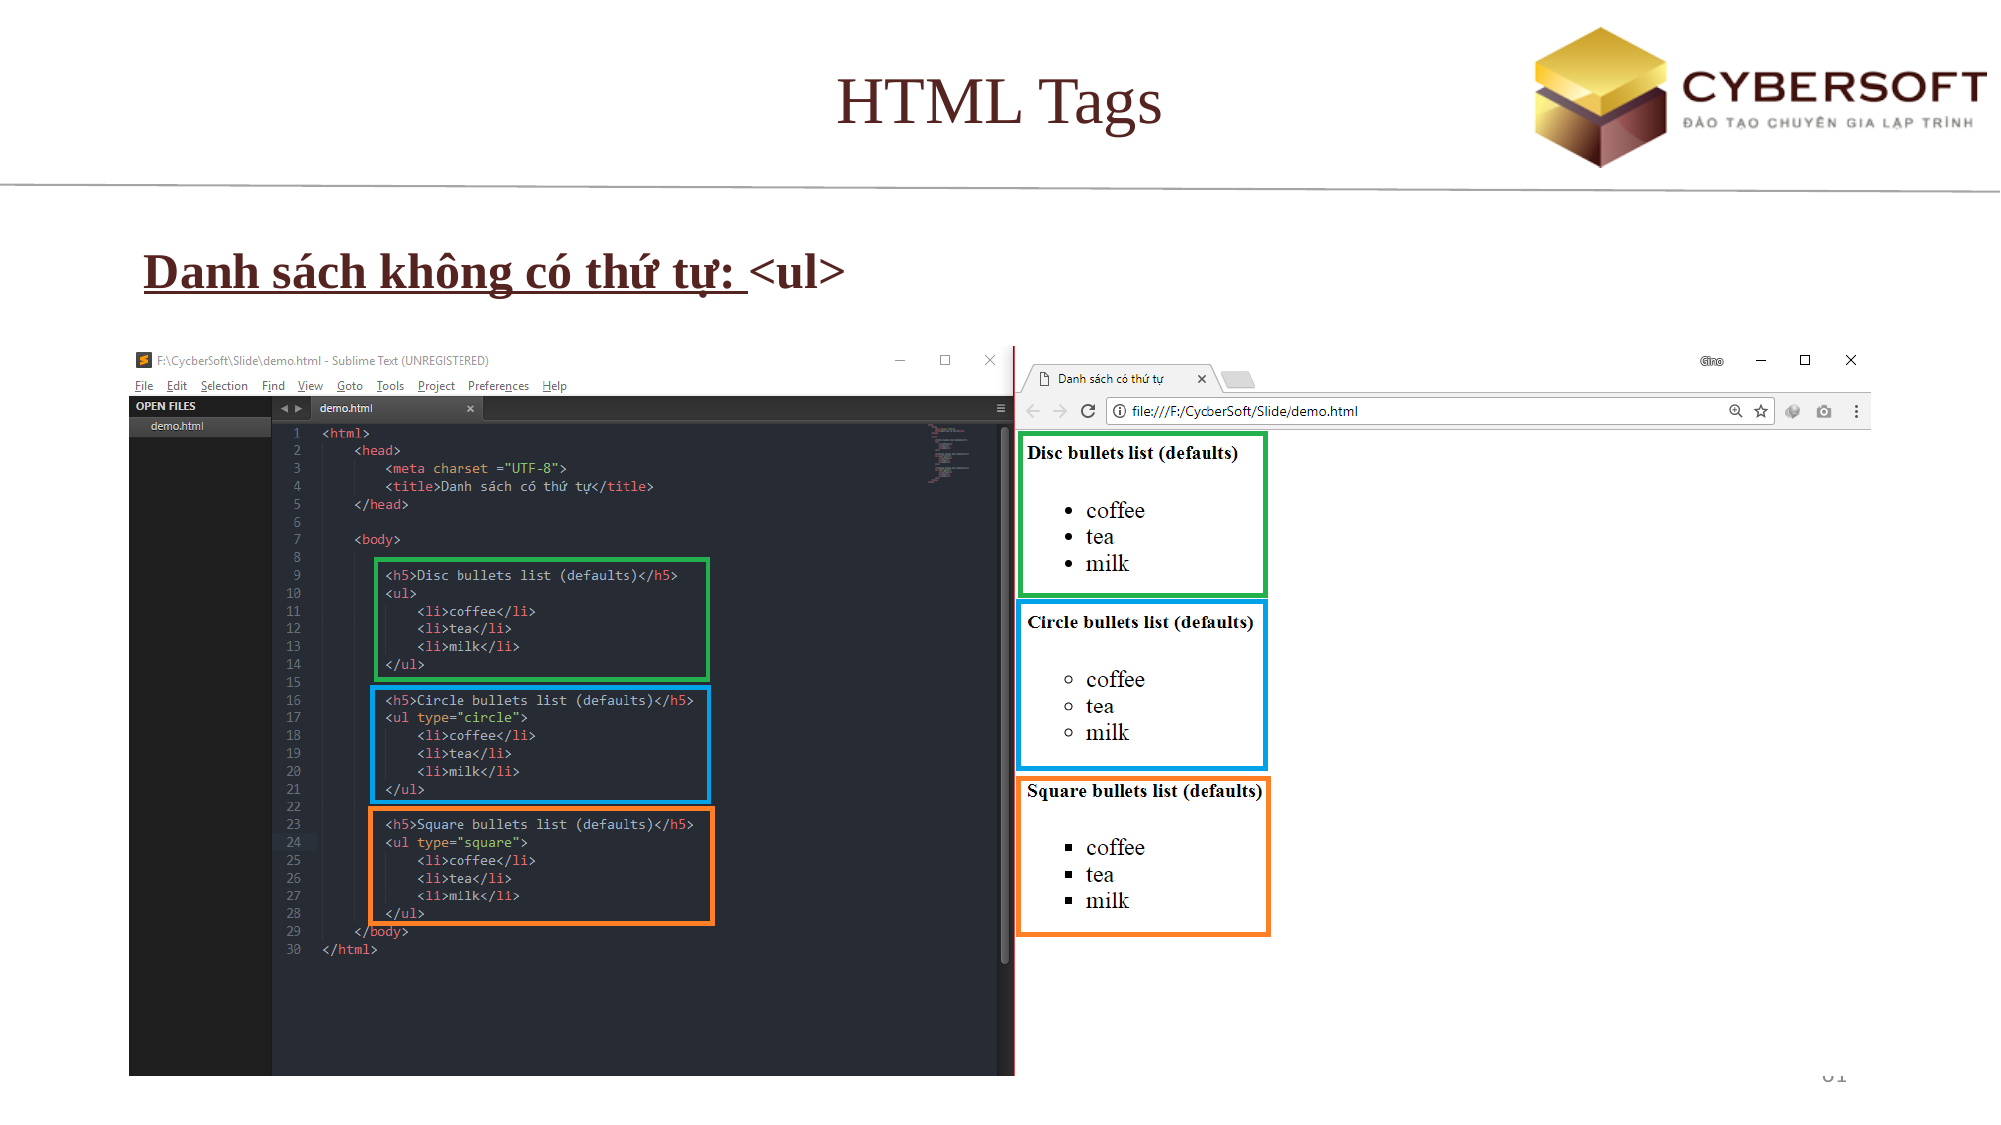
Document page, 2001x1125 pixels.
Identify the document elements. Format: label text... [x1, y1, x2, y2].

picture [1525, 27, 1987, 168]
slide_number 61 [1412, 1076, 1863, 1103]
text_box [0, 184, 2000, 192]
picture [129, 345, 1871, 1076]
text_box HTML Tags [661, 49, 1339, 145]
text_box Danh sách không có thứ tự: <ul> [129, 230, 1871, 306]
